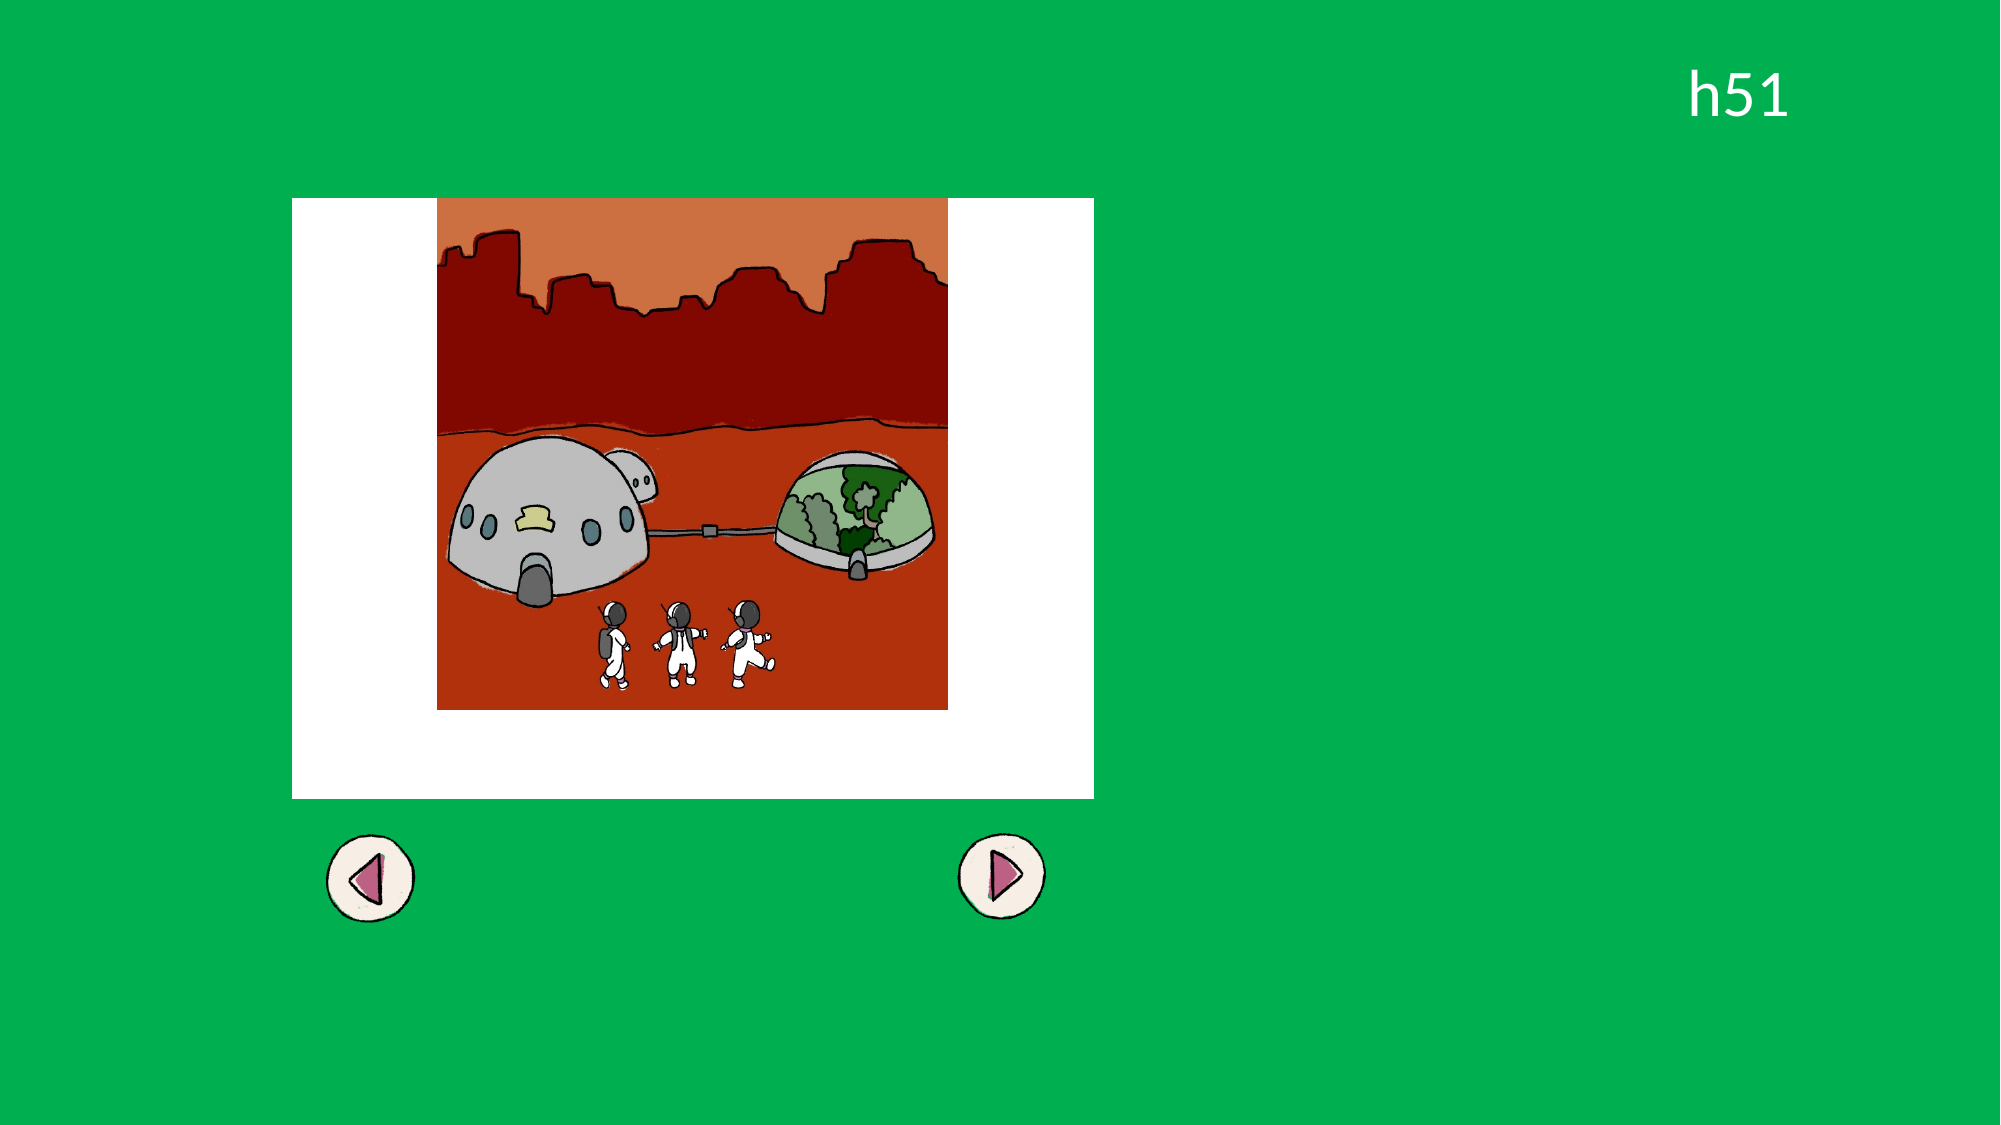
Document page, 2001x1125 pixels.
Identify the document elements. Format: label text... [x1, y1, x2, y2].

picture [291, 198, 1094, 799]
text_box h51 [1672, 42, 1814, 138]
picture [324, 833, 416, 925]
picture [956, 832, 1047, 922]
